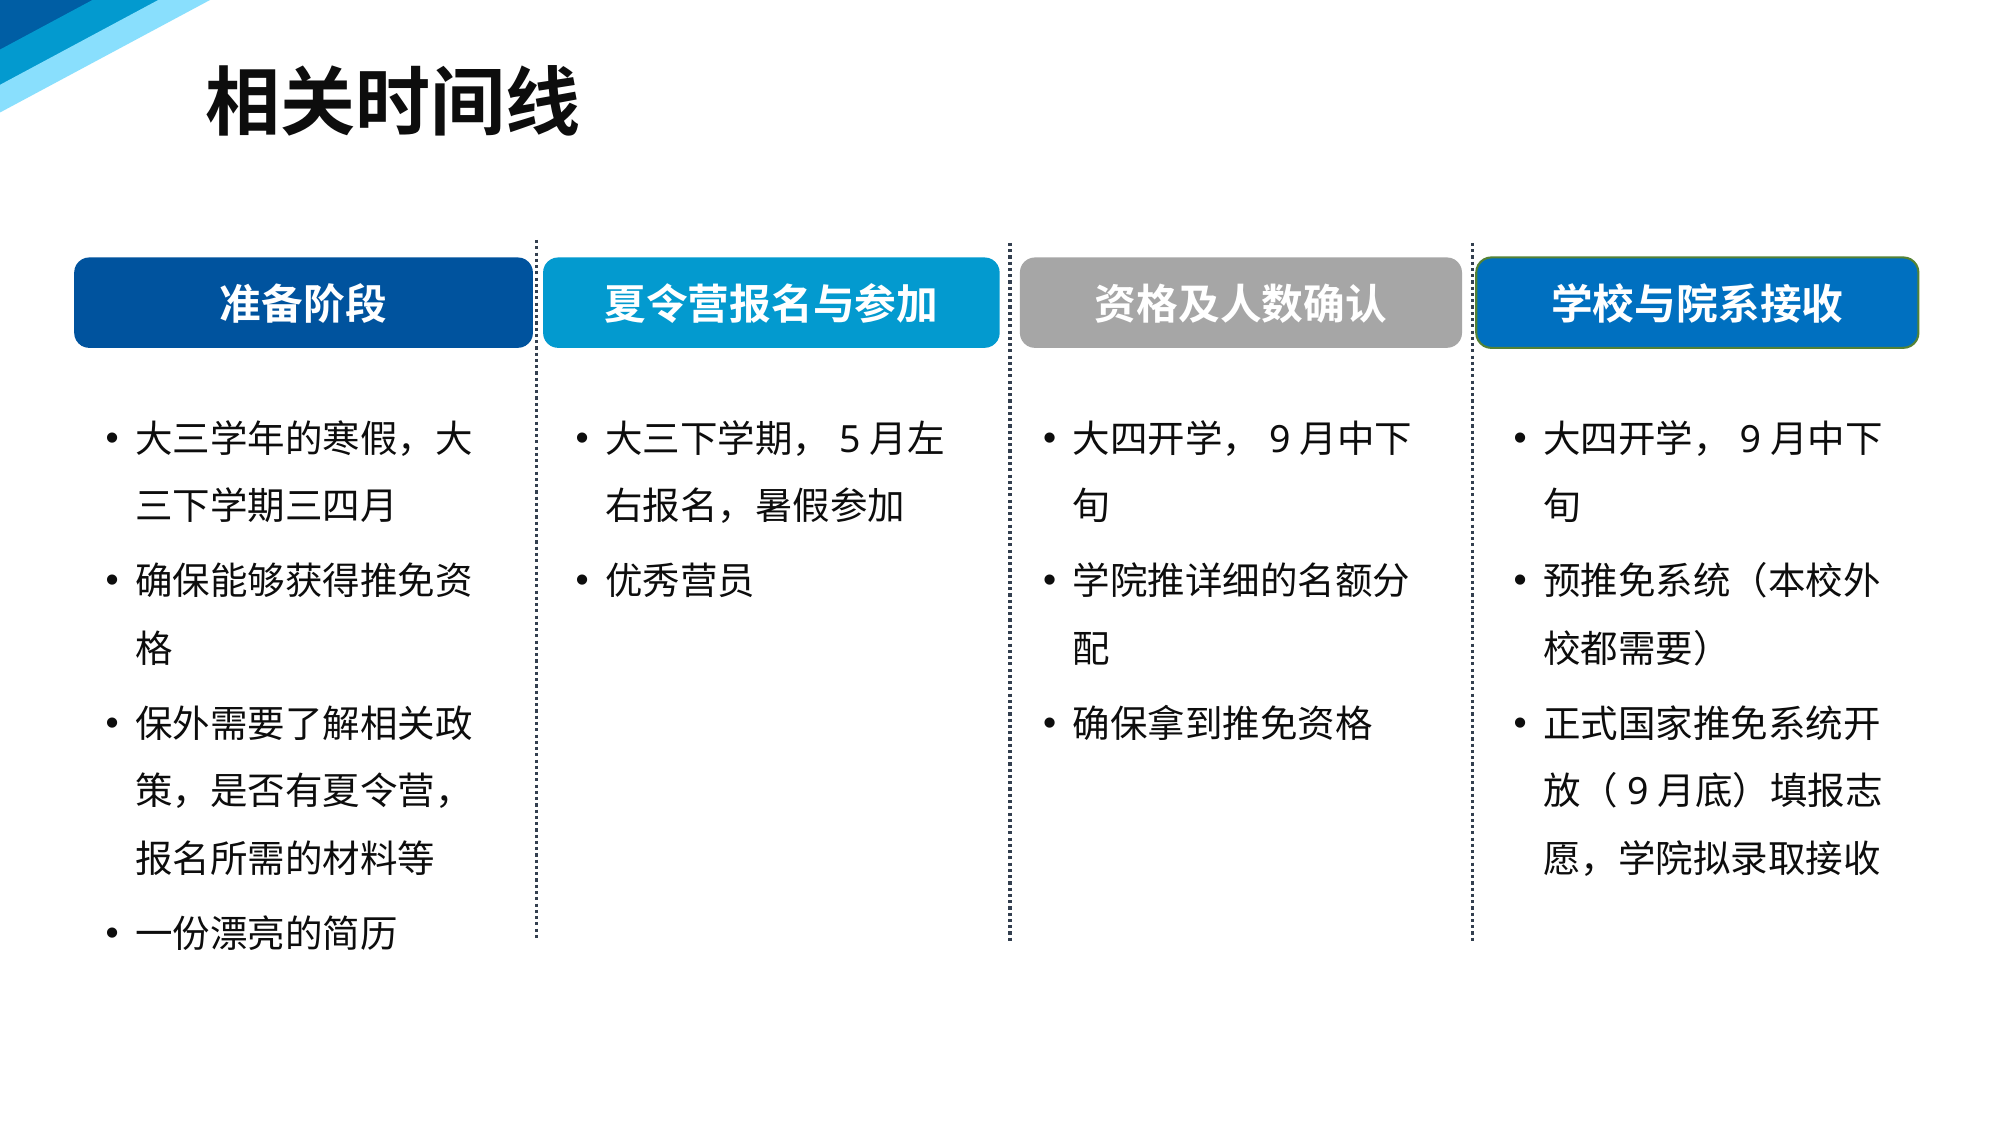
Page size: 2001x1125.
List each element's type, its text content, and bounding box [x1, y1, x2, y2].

text_box 大三学年的寒假，大三下学期三四月 确保能够获得推免资格 保外需要了解相关政策，是否有夏令营，报名所需的材料等 一份漂亮的简历 [90, 384, 517, 962]
text_box 准备阶段 [73, 256, 535, 349]
text_box 相关时间线 [190, 47, 596, 152]
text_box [536, 239, 1473, 943]
text_box 大四开学，9月中下旬 预推免系统（本校外校都需要） 正式国家推免系统开放（9月底）填报志愿，学院拟录取接收 [1498, 384, 1925, 887]
text_box 学校与院系接收 [1475, 256, 1920, 349]
